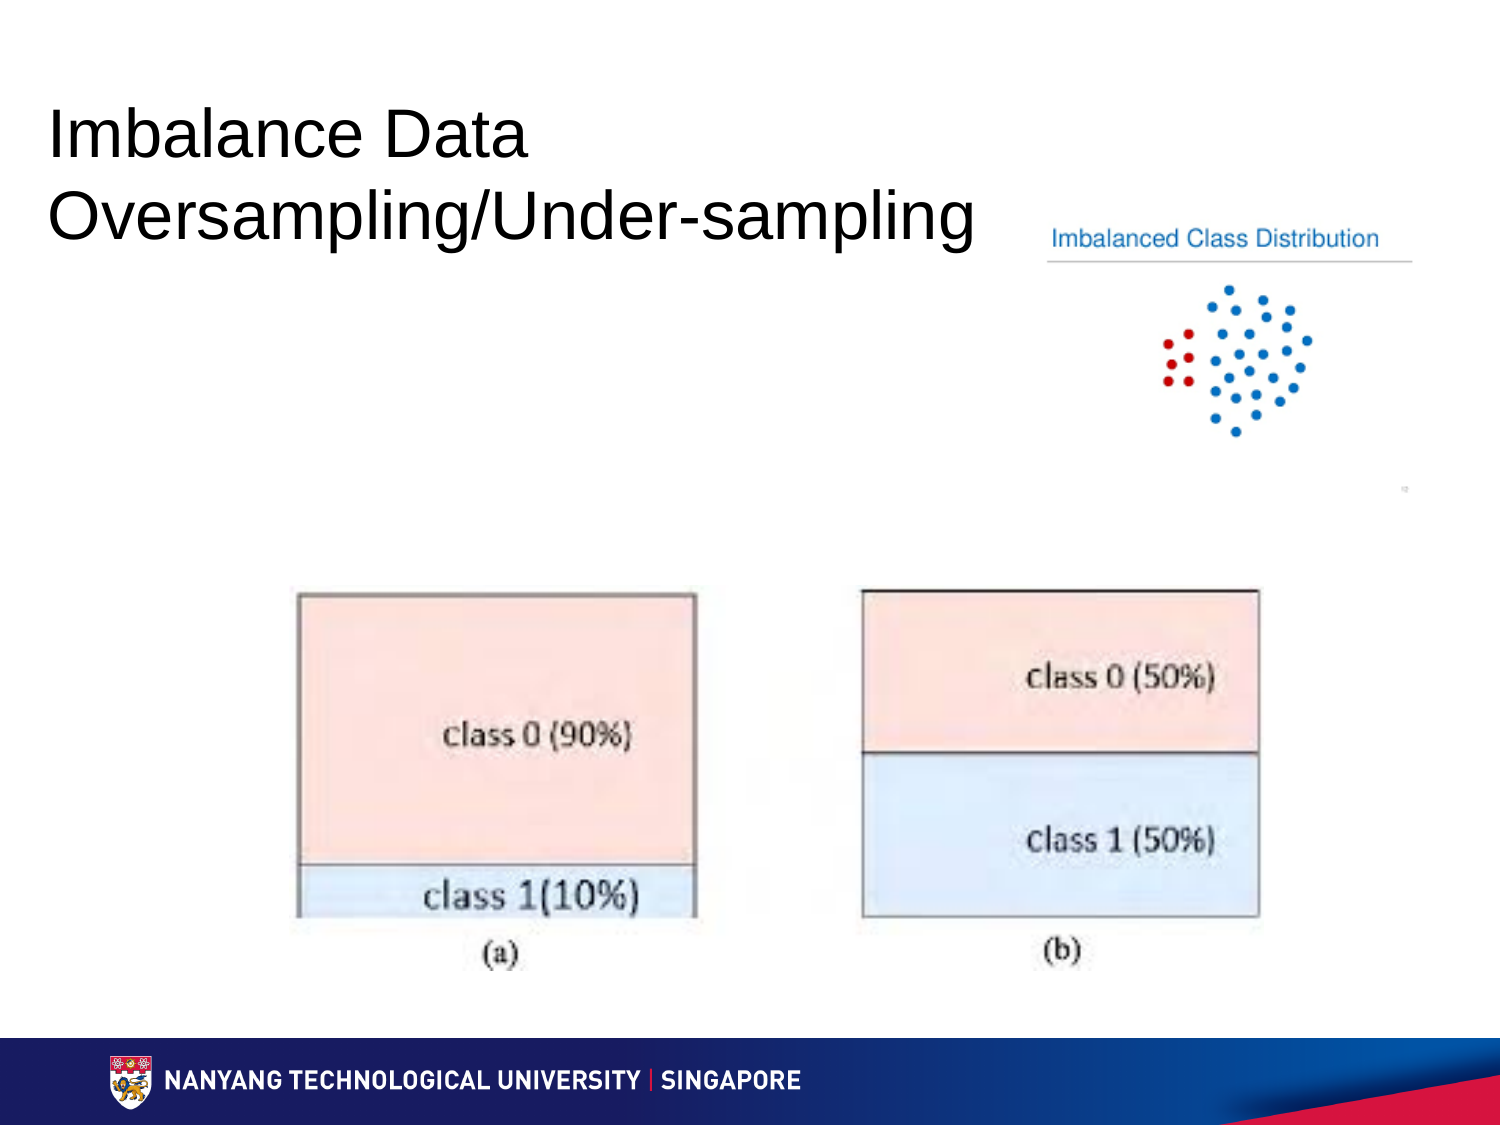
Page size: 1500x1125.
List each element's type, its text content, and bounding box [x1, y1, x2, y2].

title Imbalance Data Oversampling/Under-sampling [32, 77, 1383, 265]
picture [0, 1038, 1500, 1125]
picture [288, 585, 1264, 972]
picture [1027, 200, 1433, 505]
